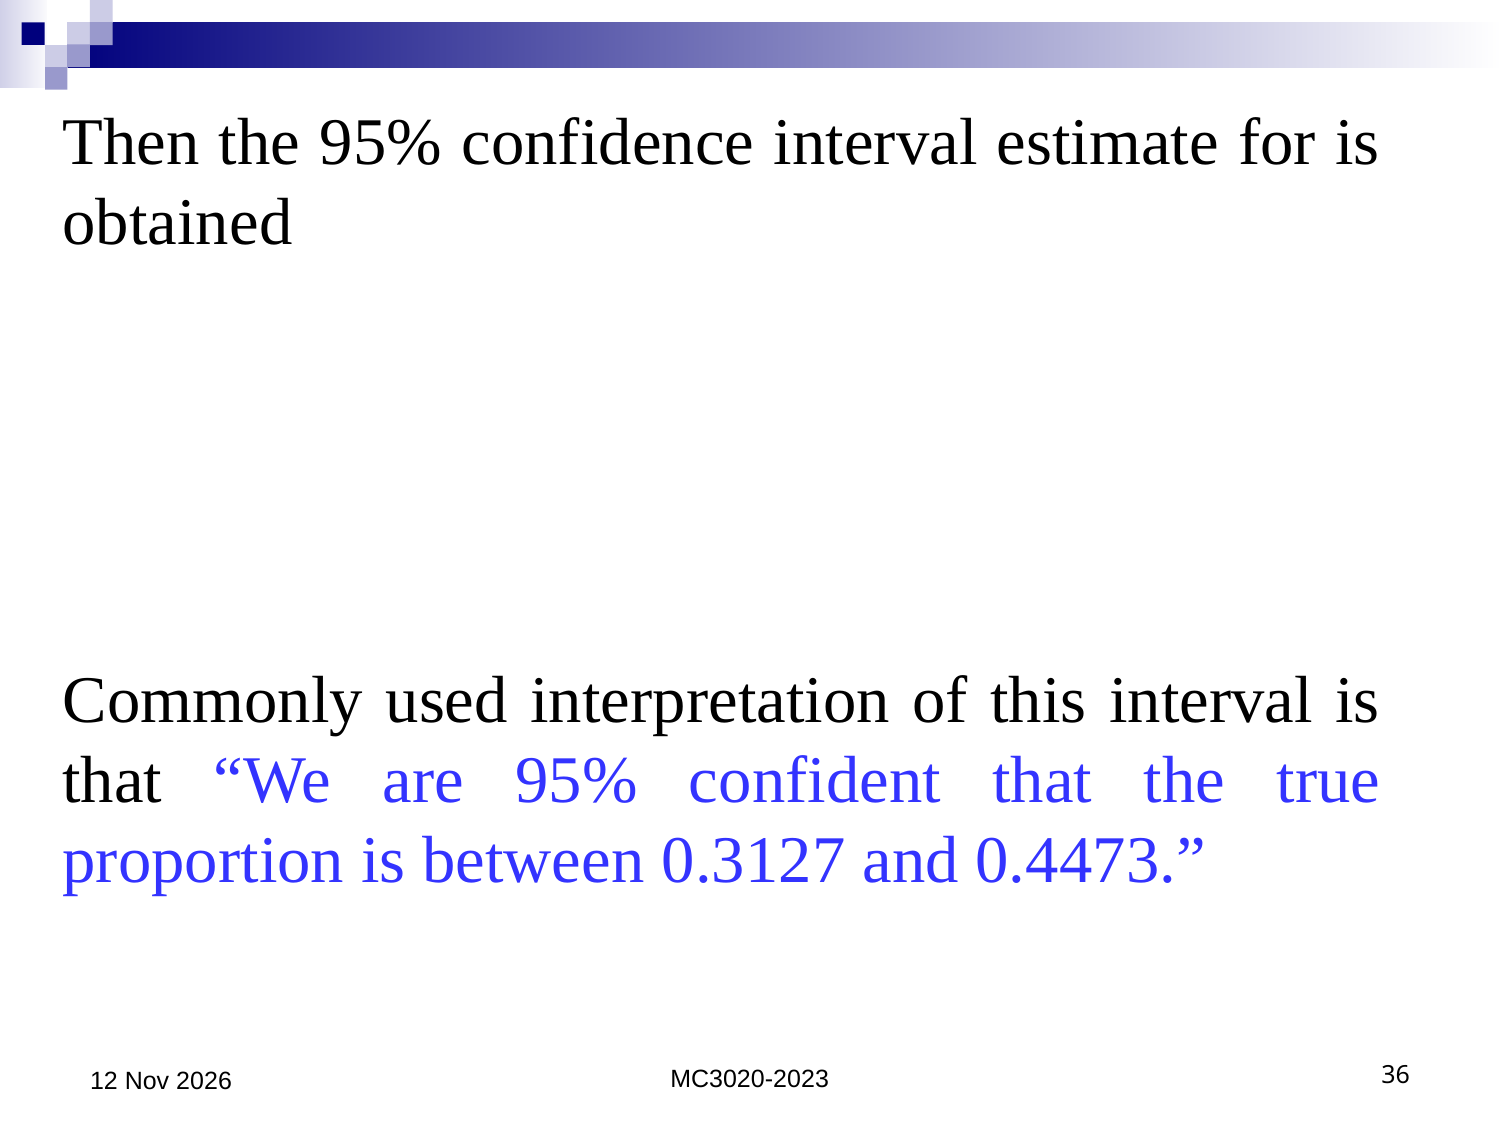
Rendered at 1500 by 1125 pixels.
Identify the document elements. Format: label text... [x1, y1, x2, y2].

slide_number 30-May-23 [75, 1024, 425, 1103]
slide_number 36 [1074, 1025, 1425, 1100]
footer MC3020-2023 [512, 1025, 988, 1100]
